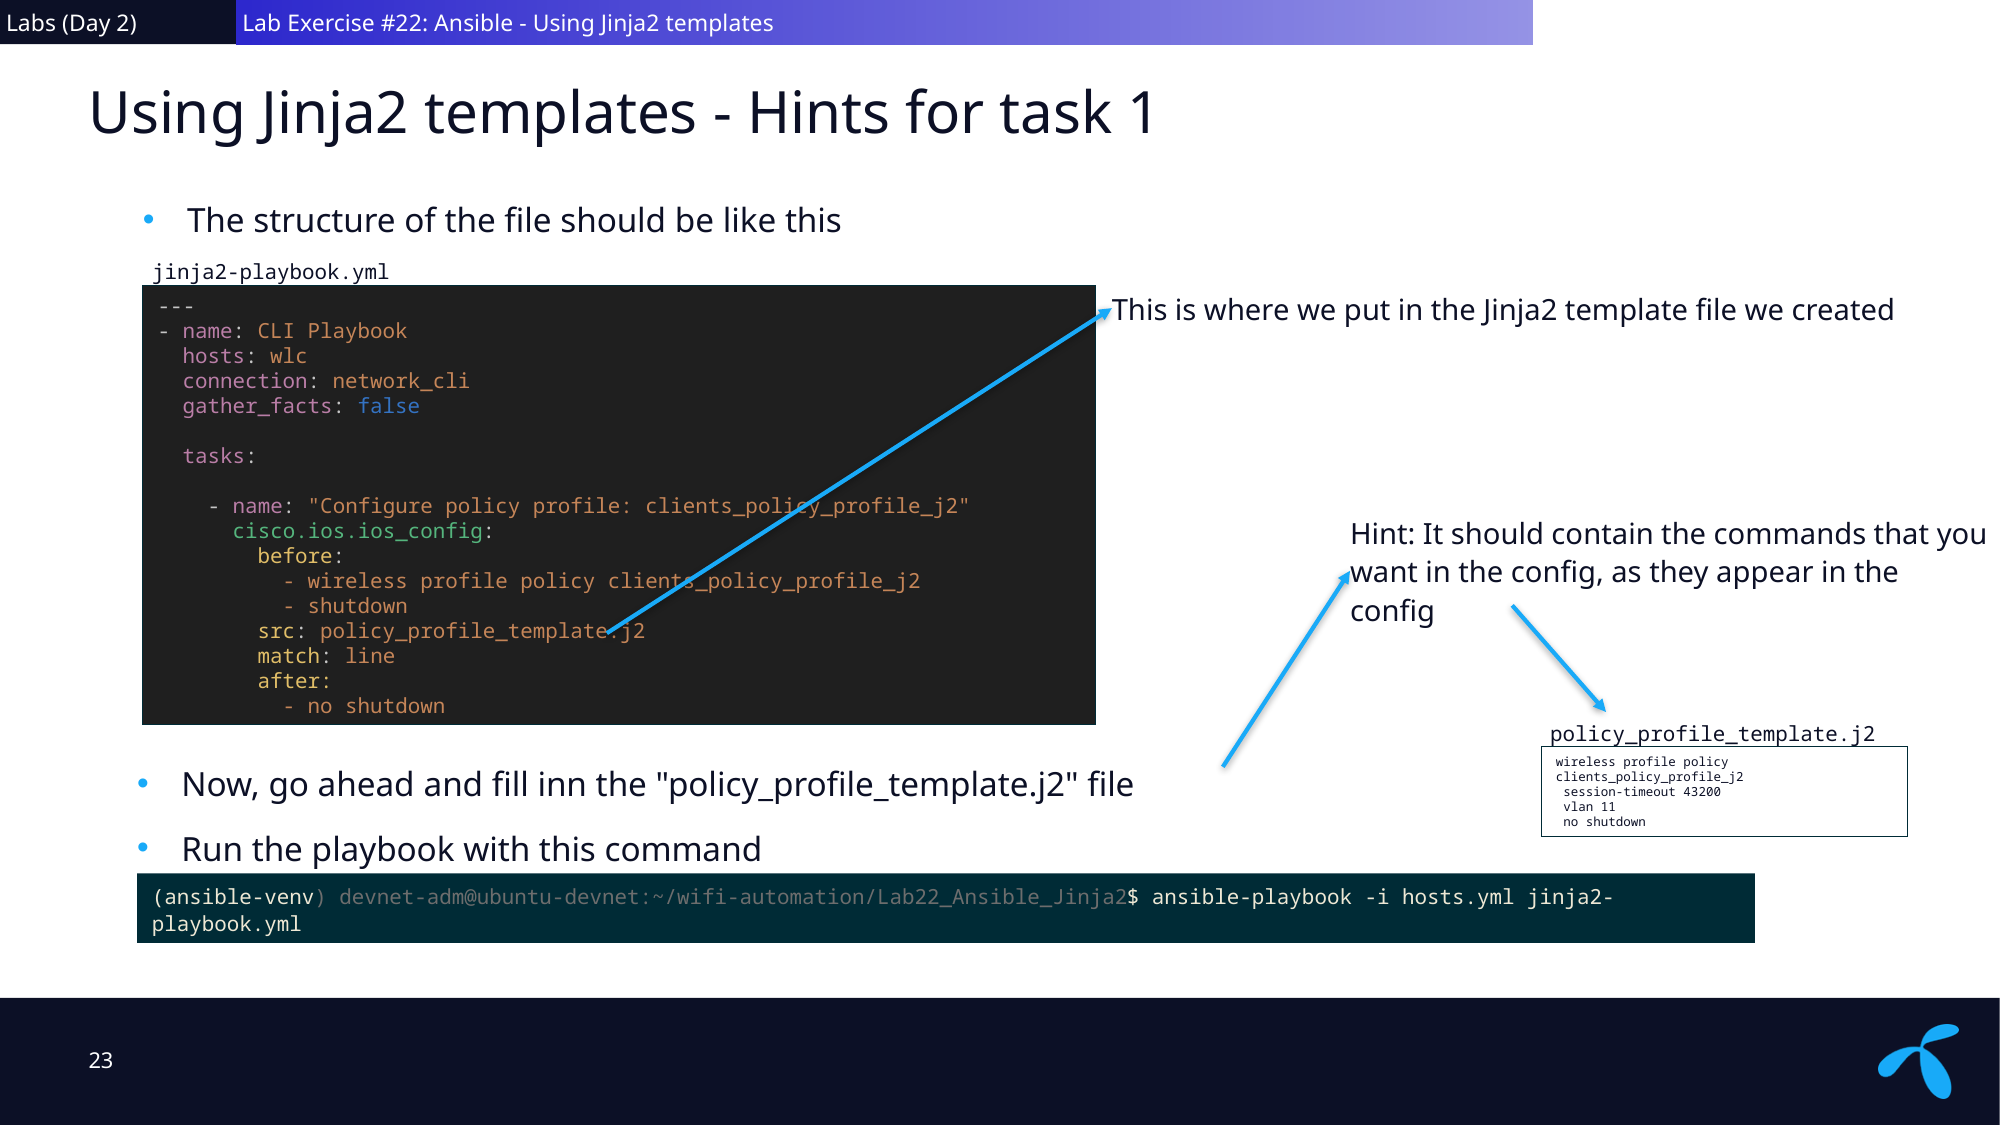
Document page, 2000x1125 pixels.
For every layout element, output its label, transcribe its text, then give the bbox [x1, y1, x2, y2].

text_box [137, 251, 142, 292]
text_box Lab Exercise #22: Ansible - Using Jinja2 templates [236, 0, 1533, 45]
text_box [1222, 570, 1351, 767]
text_box (ansible-venv) devnet-adm@ubuntu-devnet:~/wifi-automation/Lab22_Ansible_Jinja2$ ansible-playbook -i hosts.yml jinja2-playbook.yml [137, 873, 1755, 943]
text_box The structure of the file should be like this [142, 165, 941, 286]
slide_number 23 [88, 1024, 237, 1099]
text_box policy_profile_template.j2 [1535, 713, 1911, 753]
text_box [606, 307, 1113, 634]
text_box Now, go ahead and fill inn the "policy_profile_template.j2" file Run the playbook with this command [137, 729, 1334, 873]
text_box --- - name: CLI Playbook hosts: wlc connection: network_cli gather_facts: false tasks: - name: "Configure policy profile: clients_policy_profile_j2" cisco.ios.ios_config: before: - wireless profile policy clients_policy_profile_j2 - shutdown src: policy_profile_template.j2 match: line after: - no shutdown [142, 285, 1096, 725]
text_box Hint: It should contain the commands that you want in the config, as they appear in the config [1349, 481, 1989, 660]
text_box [1511, 605, 1607, 713]
text_box wireless profile policy clients_policy_profile_j2 session-timeout 43200 vlan 11 no shutdown [1541, 746, 1908, 837]
list This is where we put in the Jinja2 template file we created [1111, 258, 2000, 359]
picture [1878, 1024, 1959, 1099]
footer Labs (Day 2) [0, 0, 236, 45]
title Using Jinja2 templates - Hints for task 1 [88, 70, 1911, 160]
